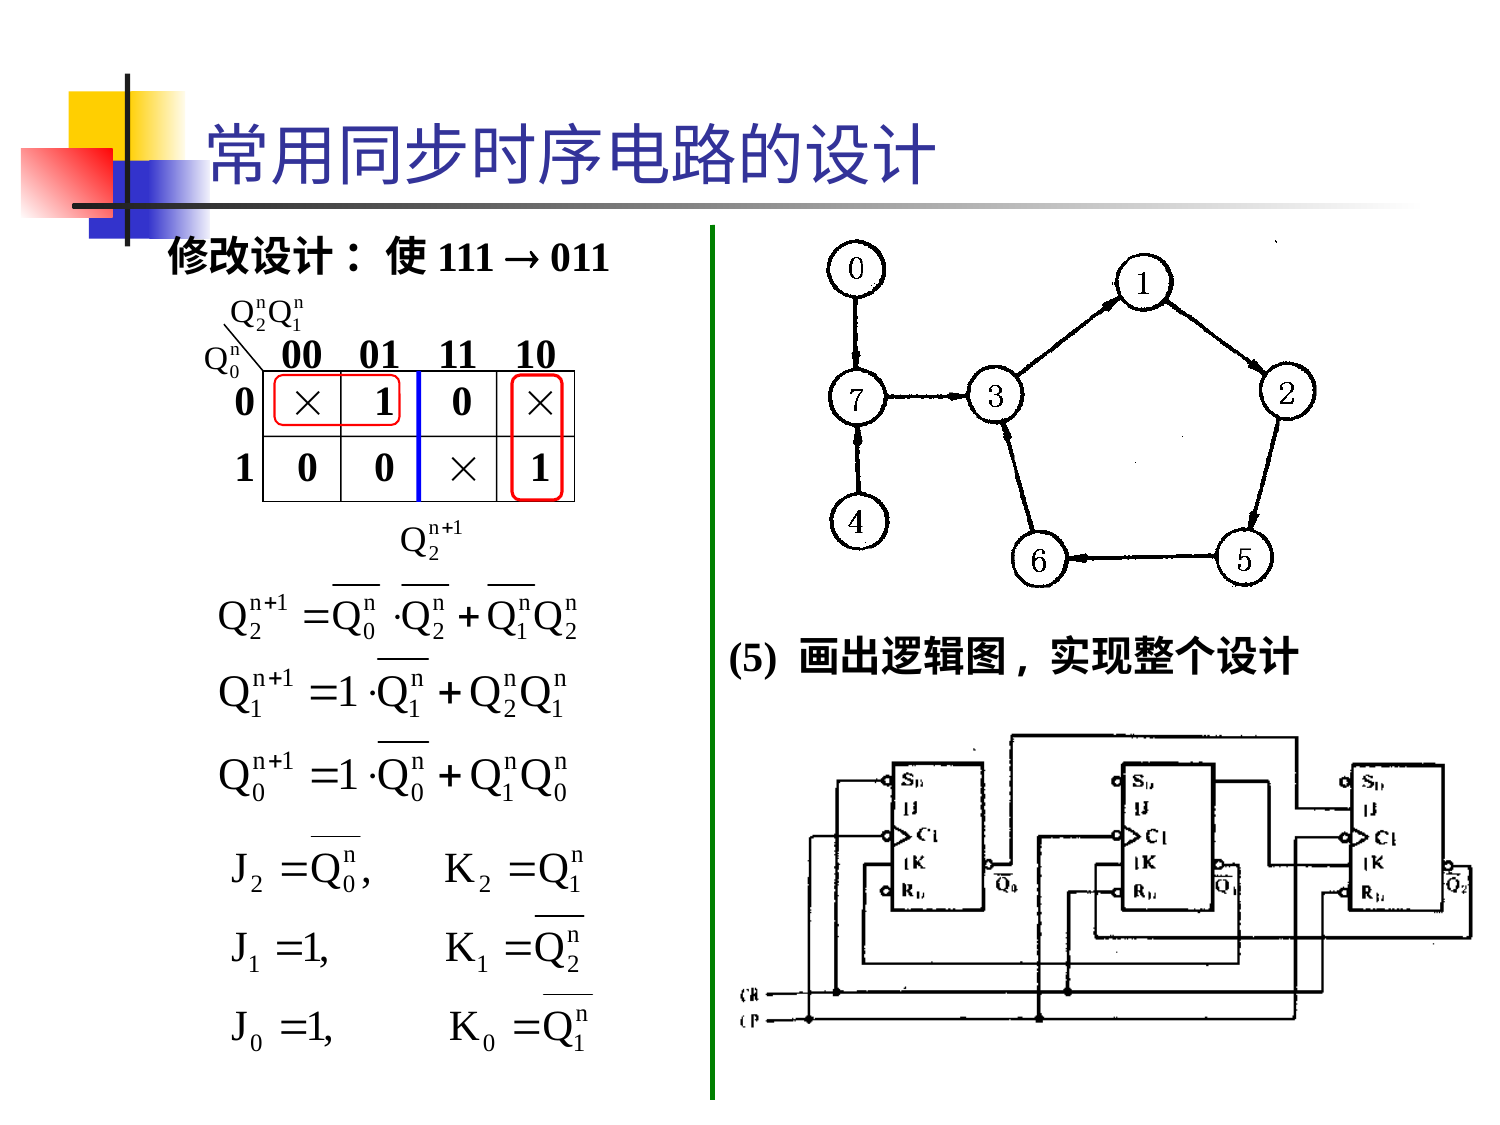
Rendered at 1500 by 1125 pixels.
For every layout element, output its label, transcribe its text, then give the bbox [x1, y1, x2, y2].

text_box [224, 824, 600, 1063]
title 常用同步时序电路的设计 [188, 12, 1468, 200]
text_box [211, 733, 577, 813]
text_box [211, 658, 576, 726]
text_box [199, 287, 575, 567]
picture [824, 237, 1317, 588]
text_box 修改设计 ：使111  011 [152, 212, 637, 288]
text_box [211, 576, 588, 651]
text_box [712, 612, 1476, 1030]
